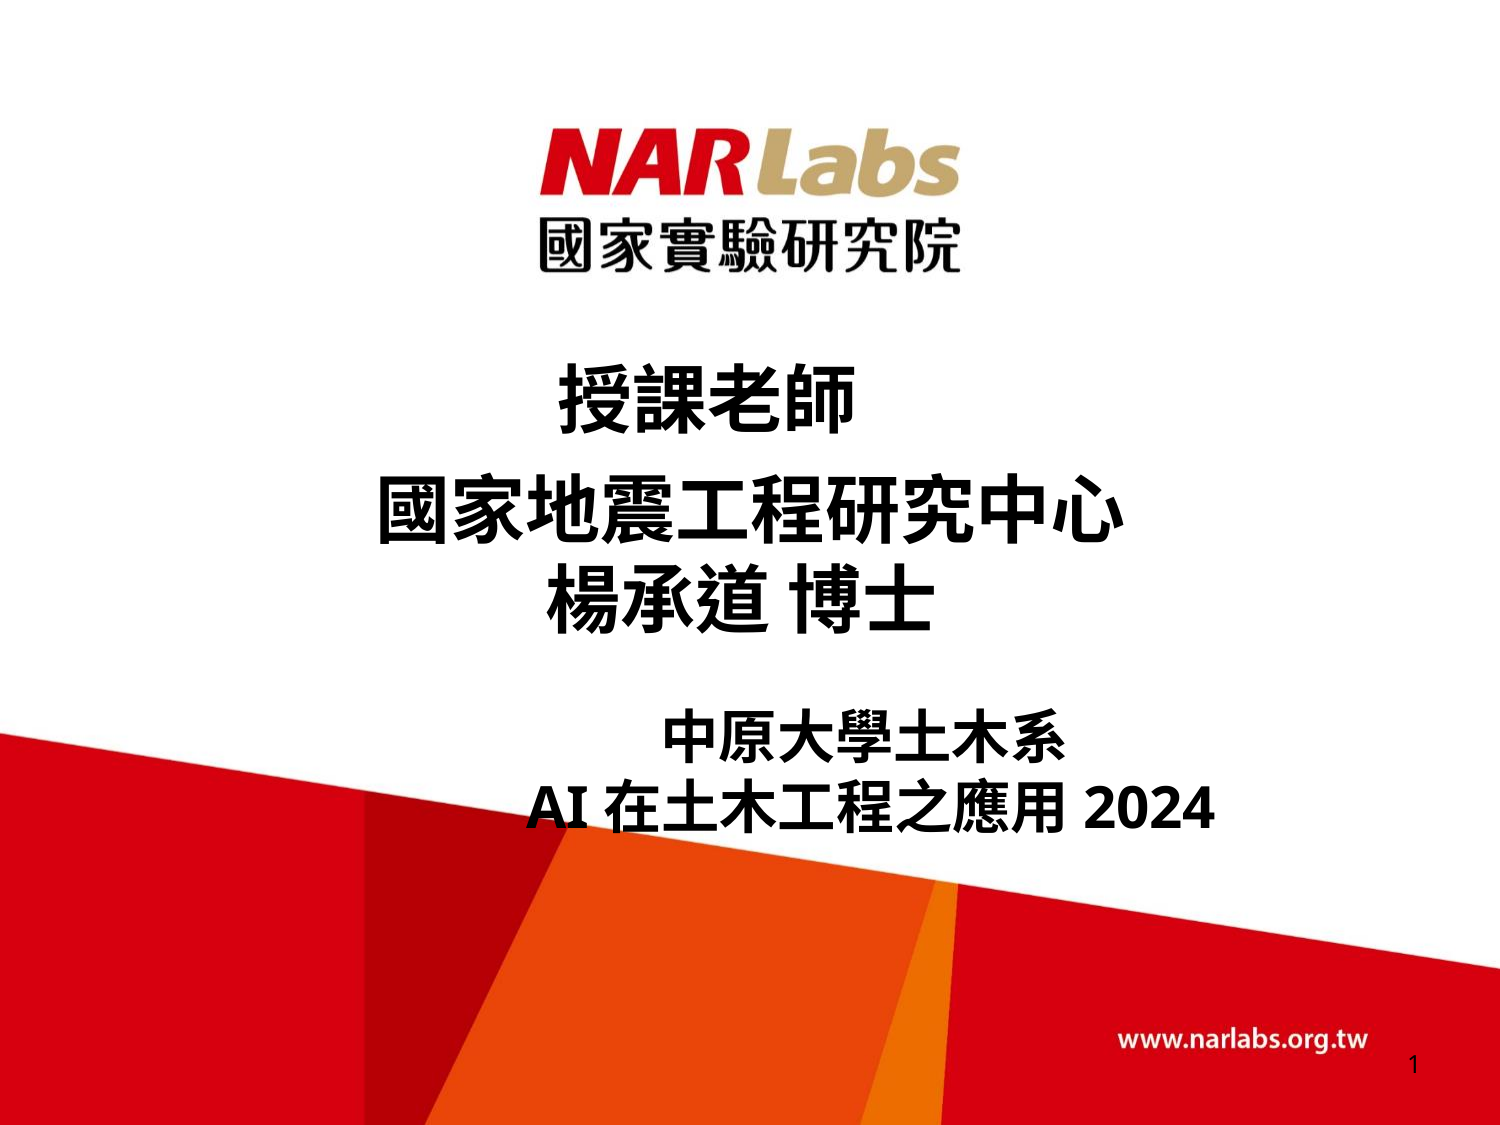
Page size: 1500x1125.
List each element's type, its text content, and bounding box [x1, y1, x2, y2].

text_box 國家地震工程研究中心 楊承道 博士 [299, 462, 1201, 644]
title 授課老師 [100, 292, 1316, 502]
text_box 中原大學土木系 AI在土木工程之應用2024 [188, 704, 1500, 836]
slide_number 1 [1086, 1014, 1437, 1090]
picture [0, 0, 1500, 1125]
